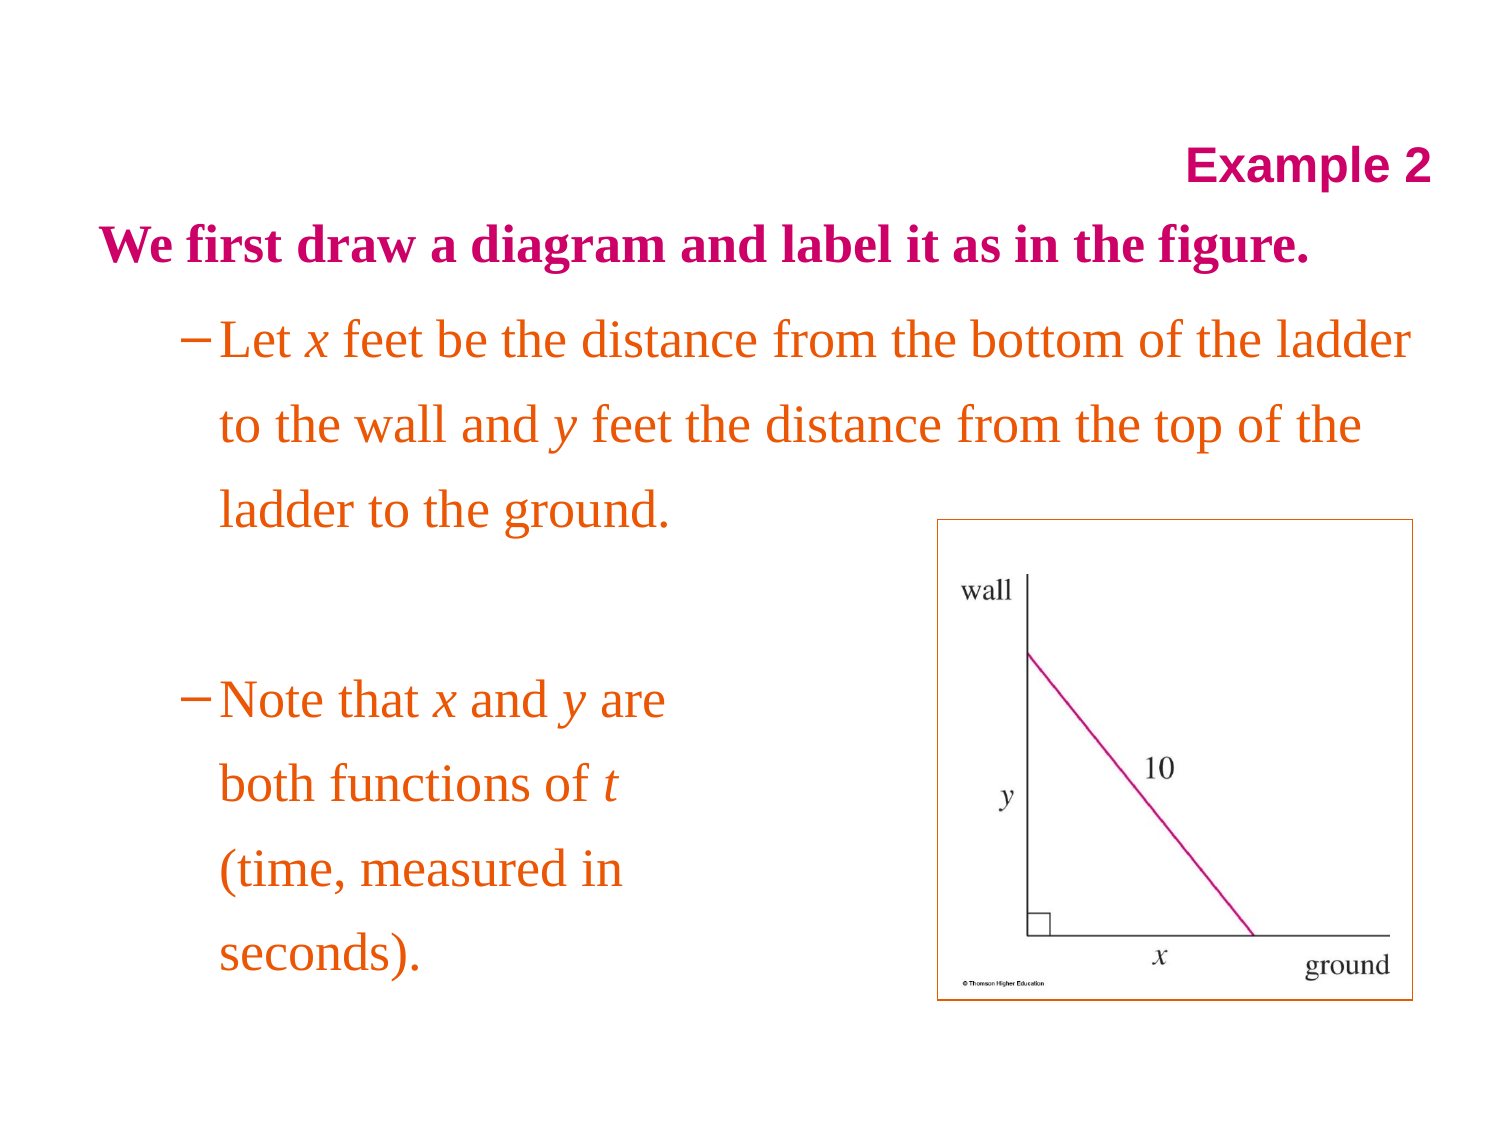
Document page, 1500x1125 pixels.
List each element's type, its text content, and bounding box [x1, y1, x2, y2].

text_box [937, 519, 1413, 1000]
text_box Example 2 [1170, 124, 1500, 200]
list We first draw a diagram and label it as in the figure. Let x feet be the distance from the bottom of the ladder to the wall and y feet the distance from the top of the ladder to the ground. Note that x and y are both functions of t (time, measured in seconds). [82, 200, 1454, 1112]
picture [960, 574, 1390, 989]
